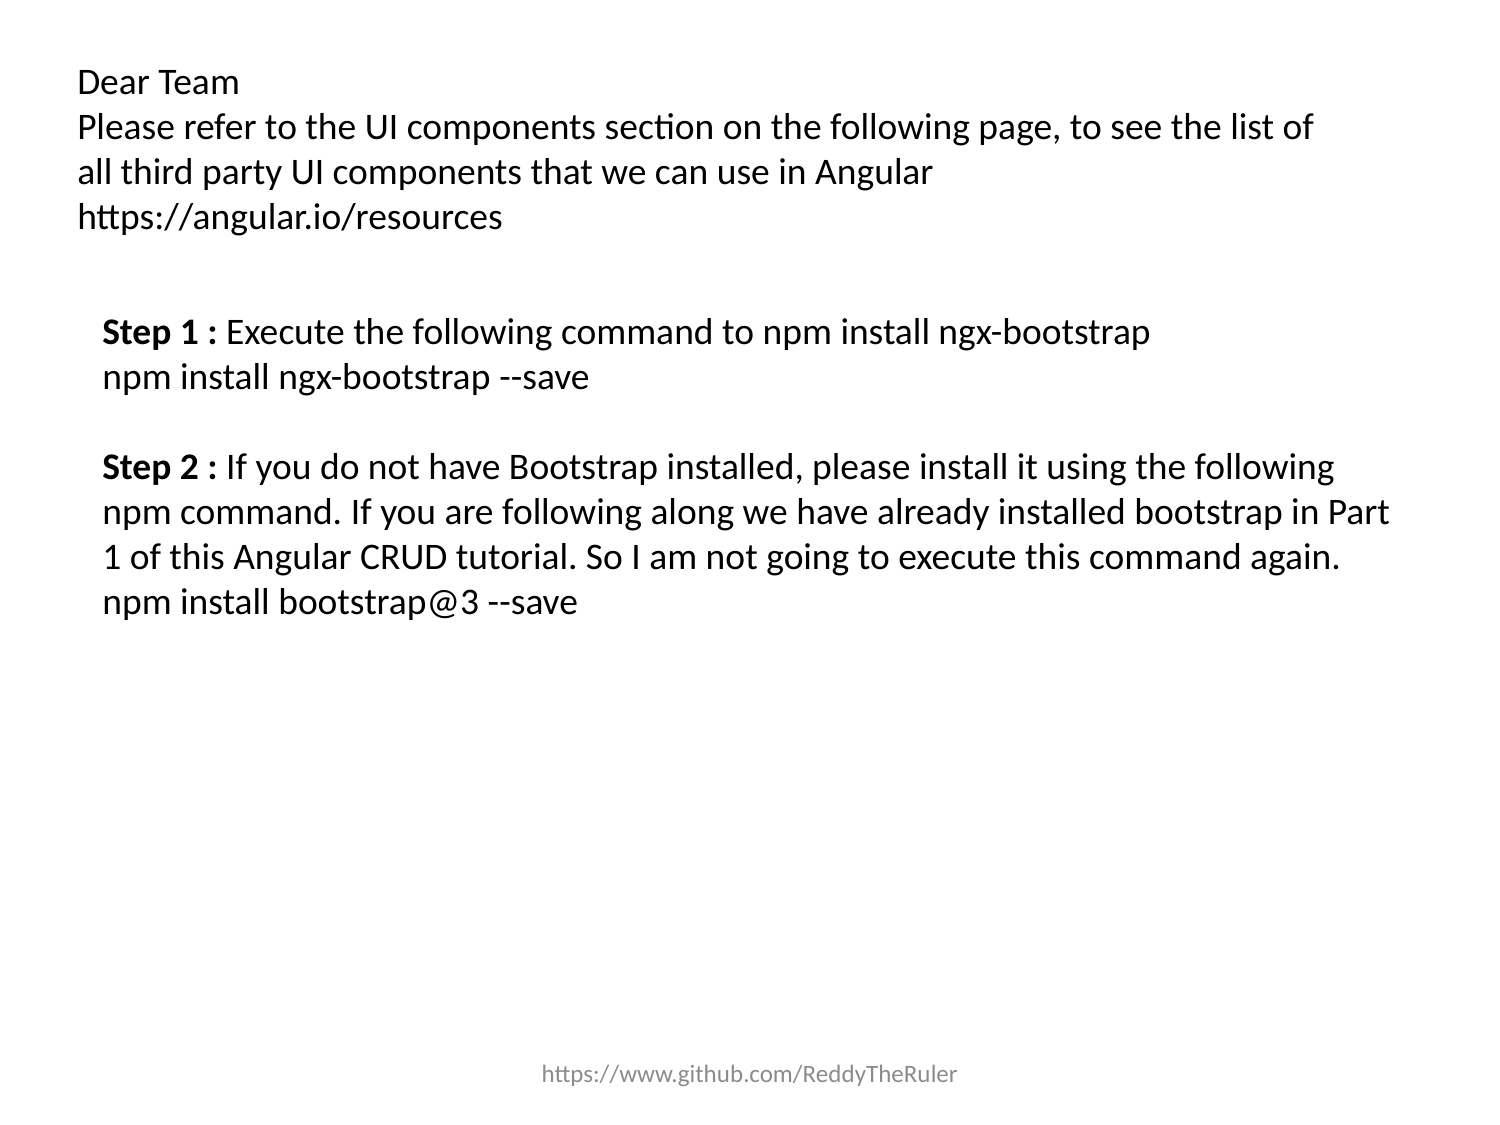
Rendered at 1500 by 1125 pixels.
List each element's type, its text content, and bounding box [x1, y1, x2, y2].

text_box Step 1 : Execute the following command to npm install ngx-bootstrap npm install ngx-bootstrap --save Step 2 : If you do not have Bootstrap installed, please install it using the following npm command. If you are following along we have already installed bootstrap in Part 1 of this Angular CRUD tutorial. So I am not going to execute this command again. npm install bootstrap@3 --save [87, 299, 1425, 630]
text_box Dear Team Please refer to the UI components section on the following page, to see the list of all third party UI components that we can use in Angular https://angular.io/resources [62, 49, 1363, 245]
footer https://www.github.com/ReddyTheRuler [512, 1042, 988, 1103]
